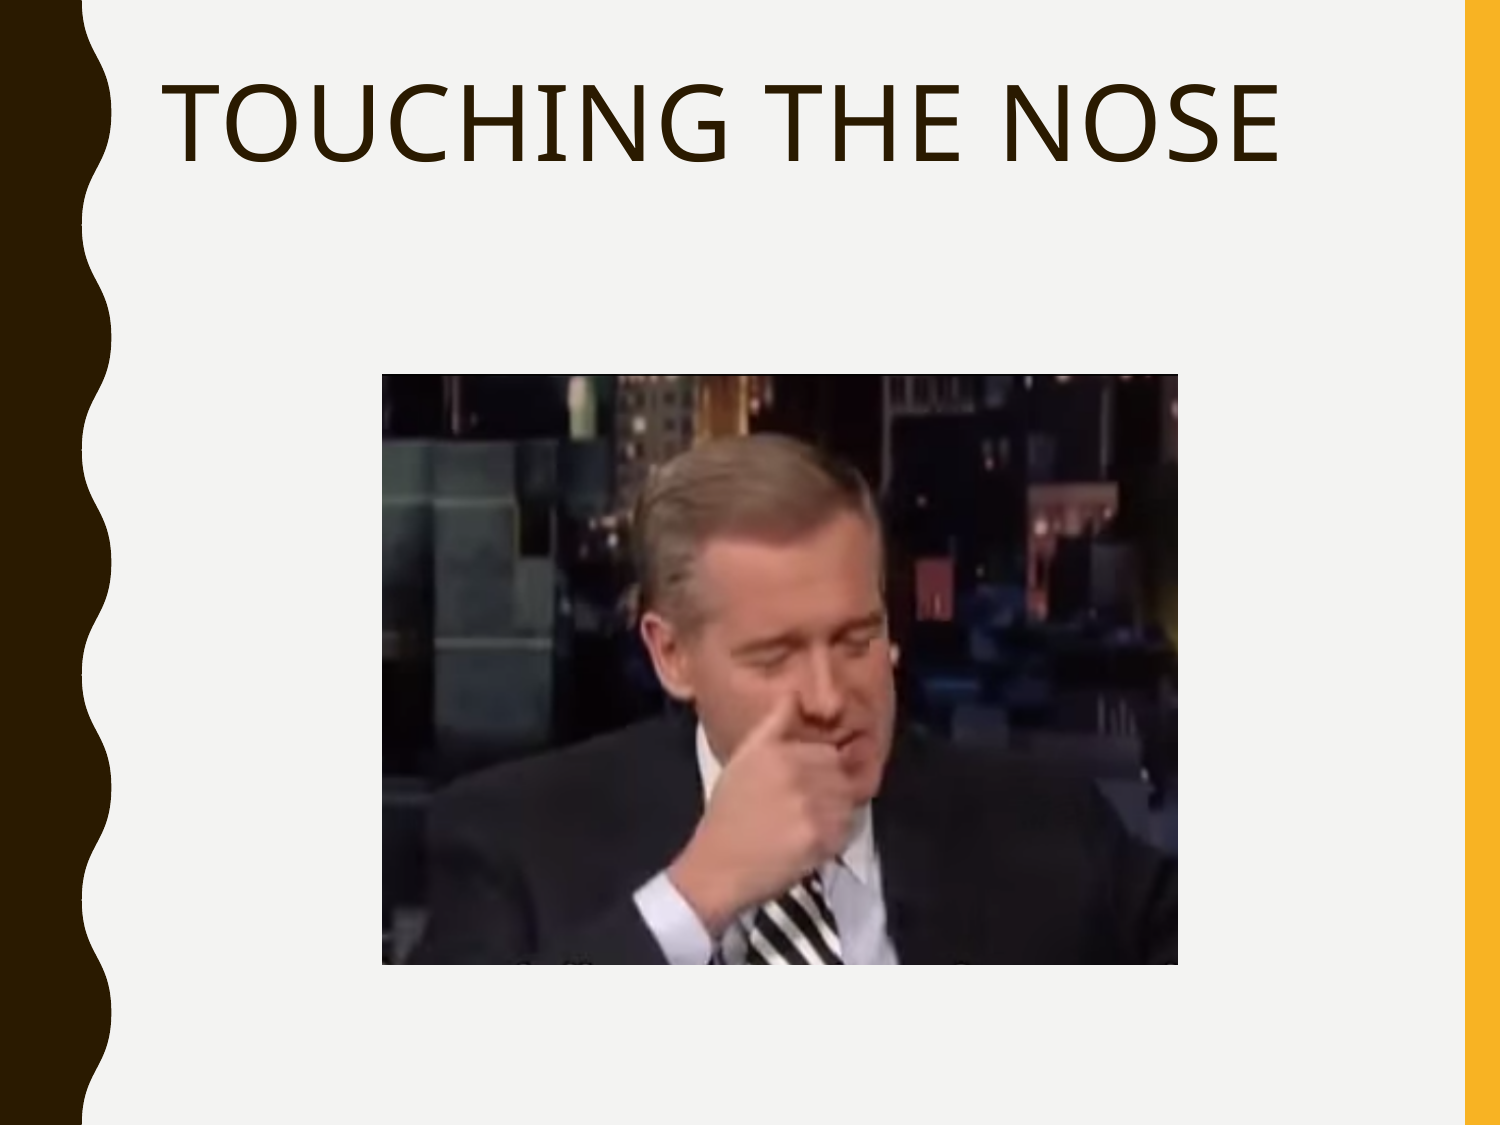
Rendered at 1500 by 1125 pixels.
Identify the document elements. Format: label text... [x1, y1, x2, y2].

picture [382, 374, 1178, 965]
title Touching the nose [153, 62, 1407, 308]
